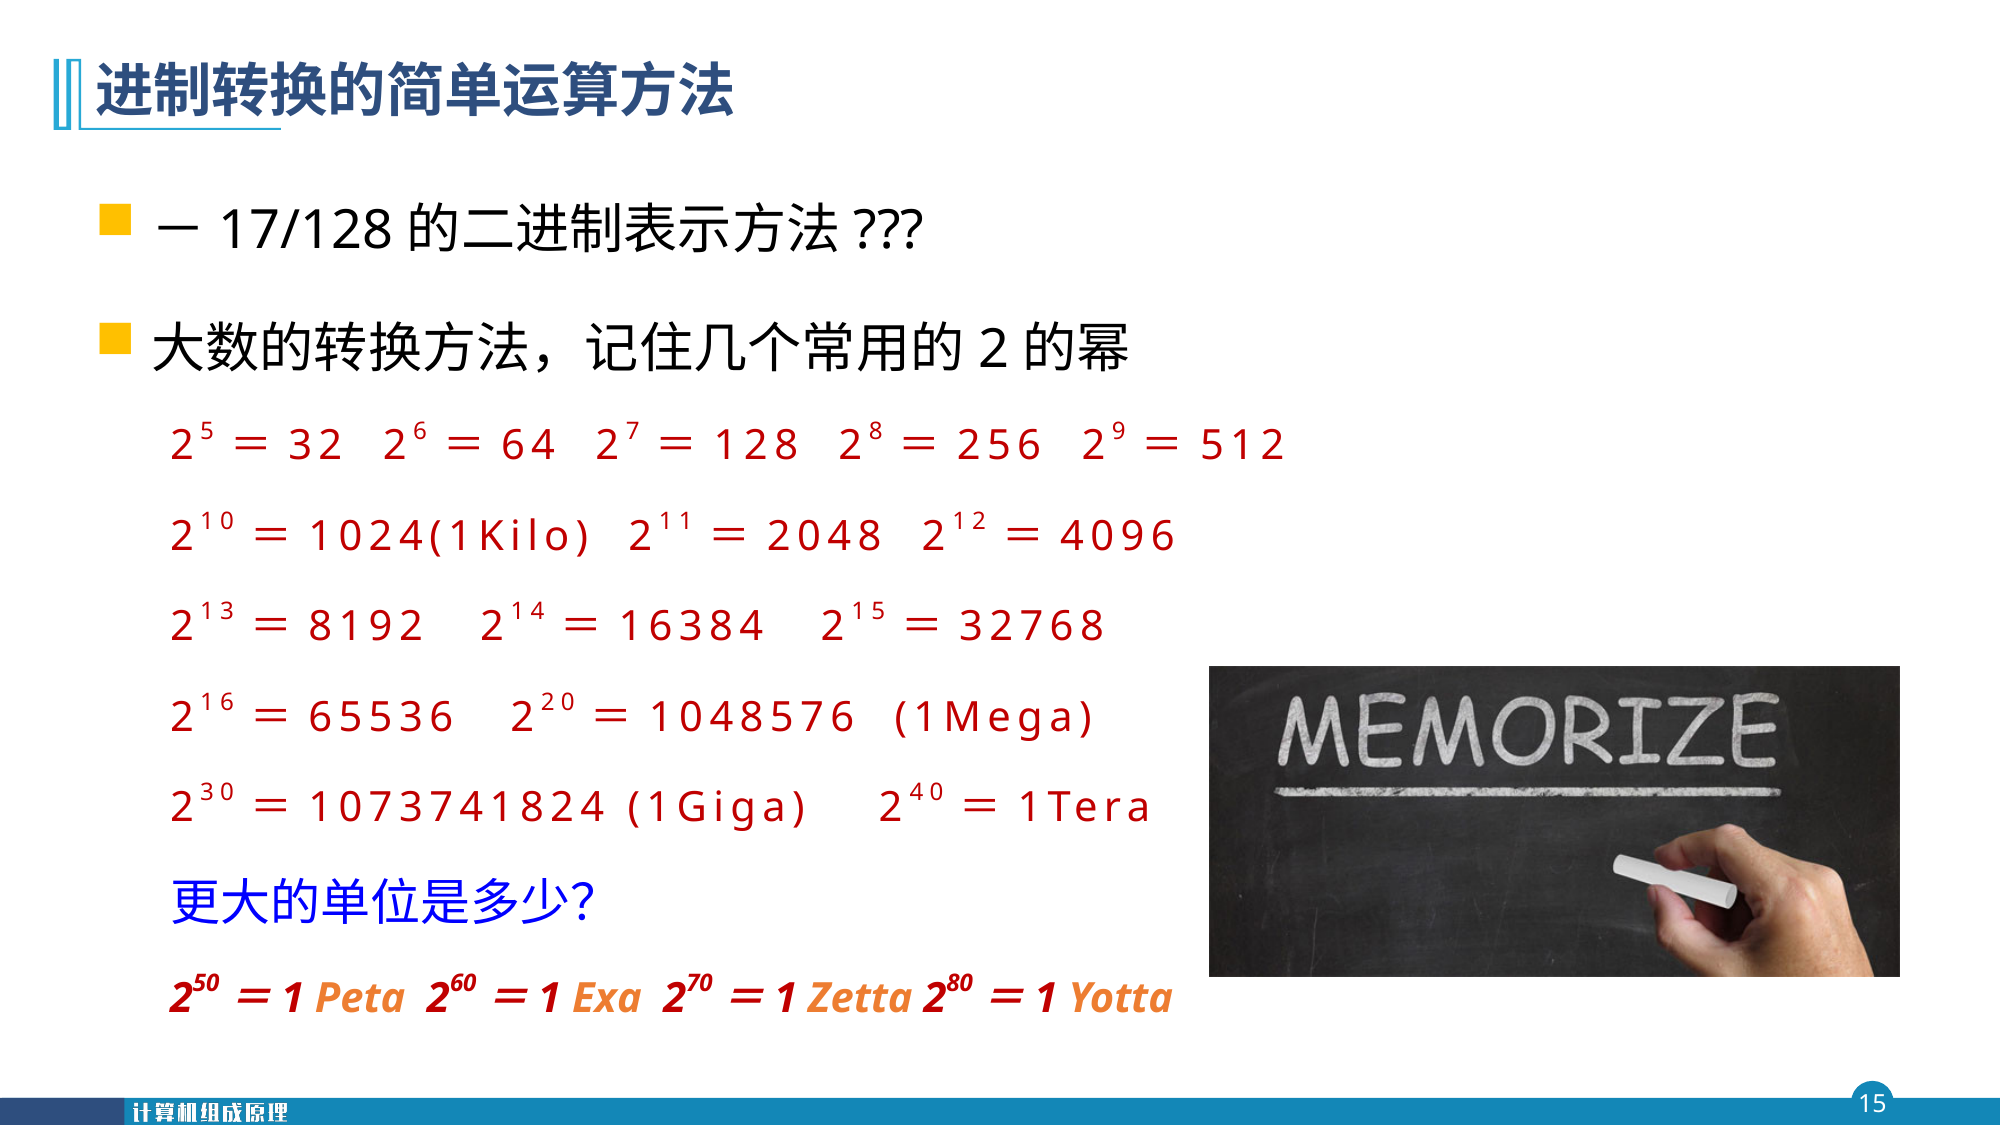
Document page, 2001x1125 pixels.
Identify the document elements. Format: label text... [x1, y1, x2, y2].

title 进制转换的简单运算方法 [80, 42, 1805, 144]
picture [1209, 666, 1900, 977]
list －17/128的二进制表示方法??? 大数的转换方法，记住几个常用的2的幂 25＝32 26＝64 27＝128 28＝256 29＝512 210＝1024(1Kilo) 211＝2048 212＝4096 213＝8192 214＝16384 215＝32768 216＝65536 220＝1048576 (1Mega) 230＝1073741824 (1Giga) 240＝1Tera 更大的单位是多少？ 250＝1 Peta 260＝1 Exa 270＝1 Zetta 280＝1 Yotta [80, 154, 1805, 1080]
